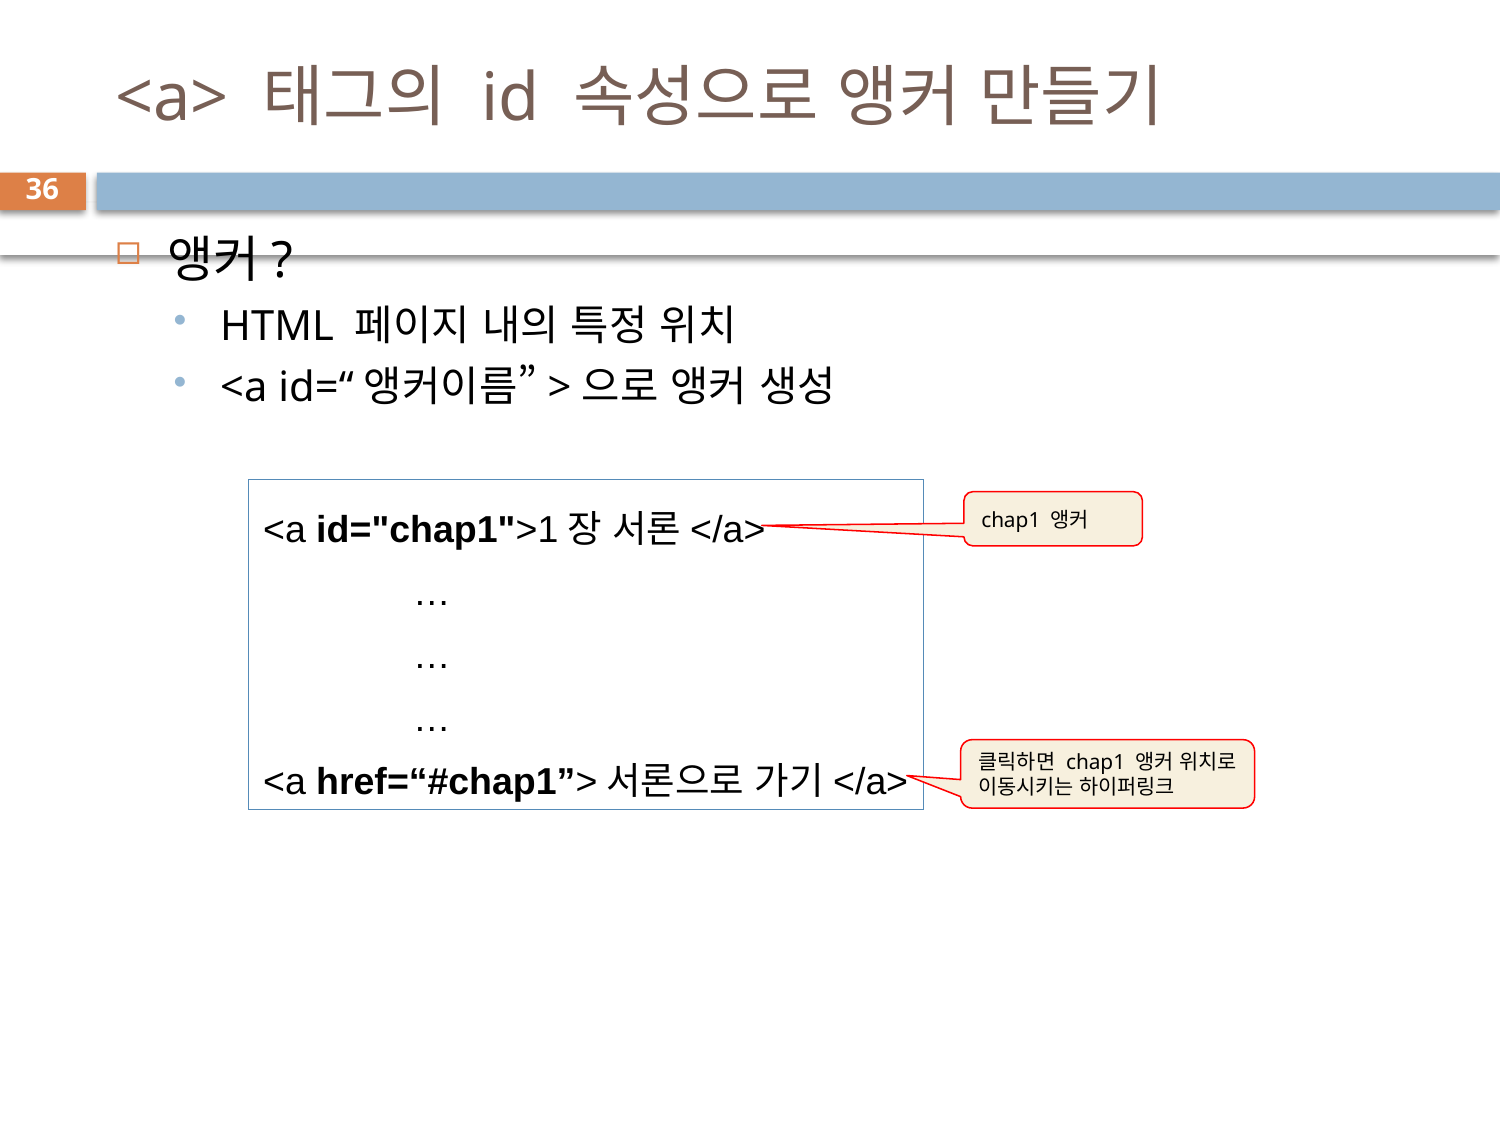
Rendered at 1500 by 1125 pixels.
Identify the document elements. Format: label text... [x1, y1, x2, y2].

slide_number 36 [0, 170, 87, 211]
text_box chap1 앵커 [760, 490, 1145, 548]
title <a> 태그의 id 속성으로 앵커 만들기 [100, 37, 1438, 149]
list 앵커? HTML 페이지 내의 특정 위치 <a id=“앵커이름”>으로 앵커 생성 [100, 219, 1438, 1047]
text_box <a id="chap1">1장 서론</a> … … … <a href=“#chap1”>서론으로 가기</a> [248, 479, 924, 810]
text_box 클릭하면 chap1 앵커 위치로 이동시키는 하이퍼링크 [905, 738, 1257, 810]
